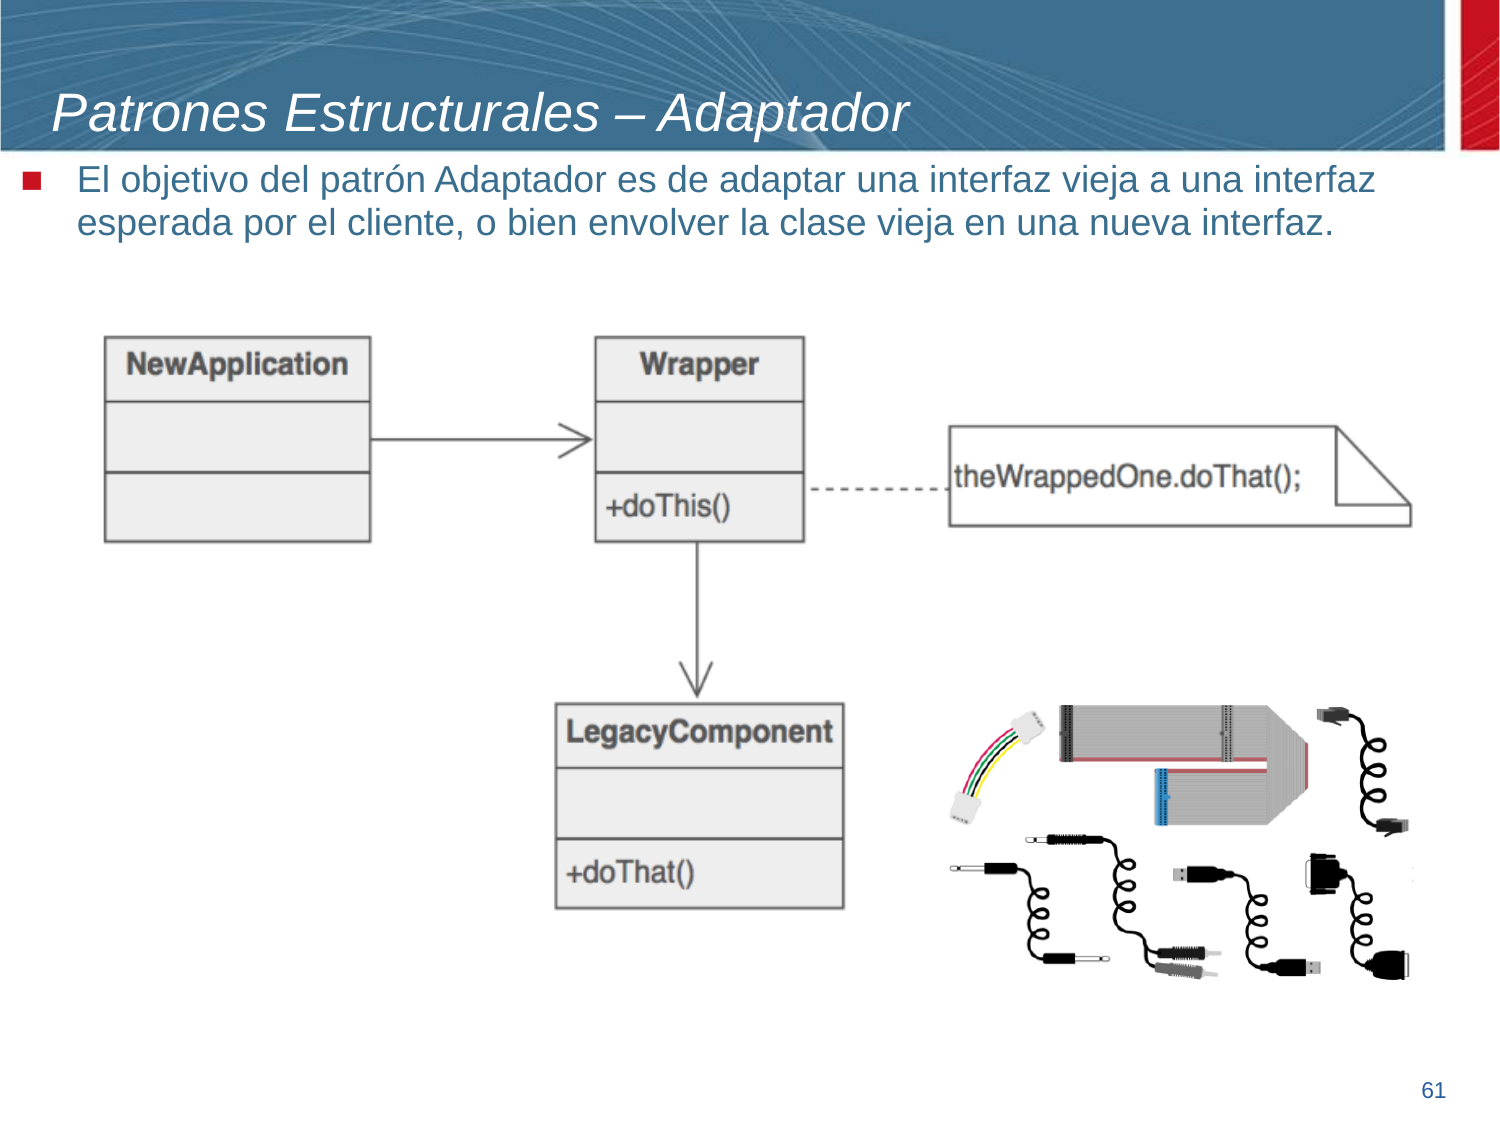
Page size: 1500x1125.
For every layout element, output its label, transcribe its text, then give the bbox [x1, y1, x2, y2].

title Patrones Estructurales – Adaptador [51, 3, 1403, 145]
picture [0, 0, 1500, 158]
picture [70, 310, 1426, 995]
slide_number 61 [1419, 1078, 1449, 1104]
list El objetivo del patrón Adaptador es de adaptar una interfaz vieja a una interfaz esperada por el cliente, o bien envolver la clase vieja en una nueva interfaz. [20, 158, 1434, 1051]
